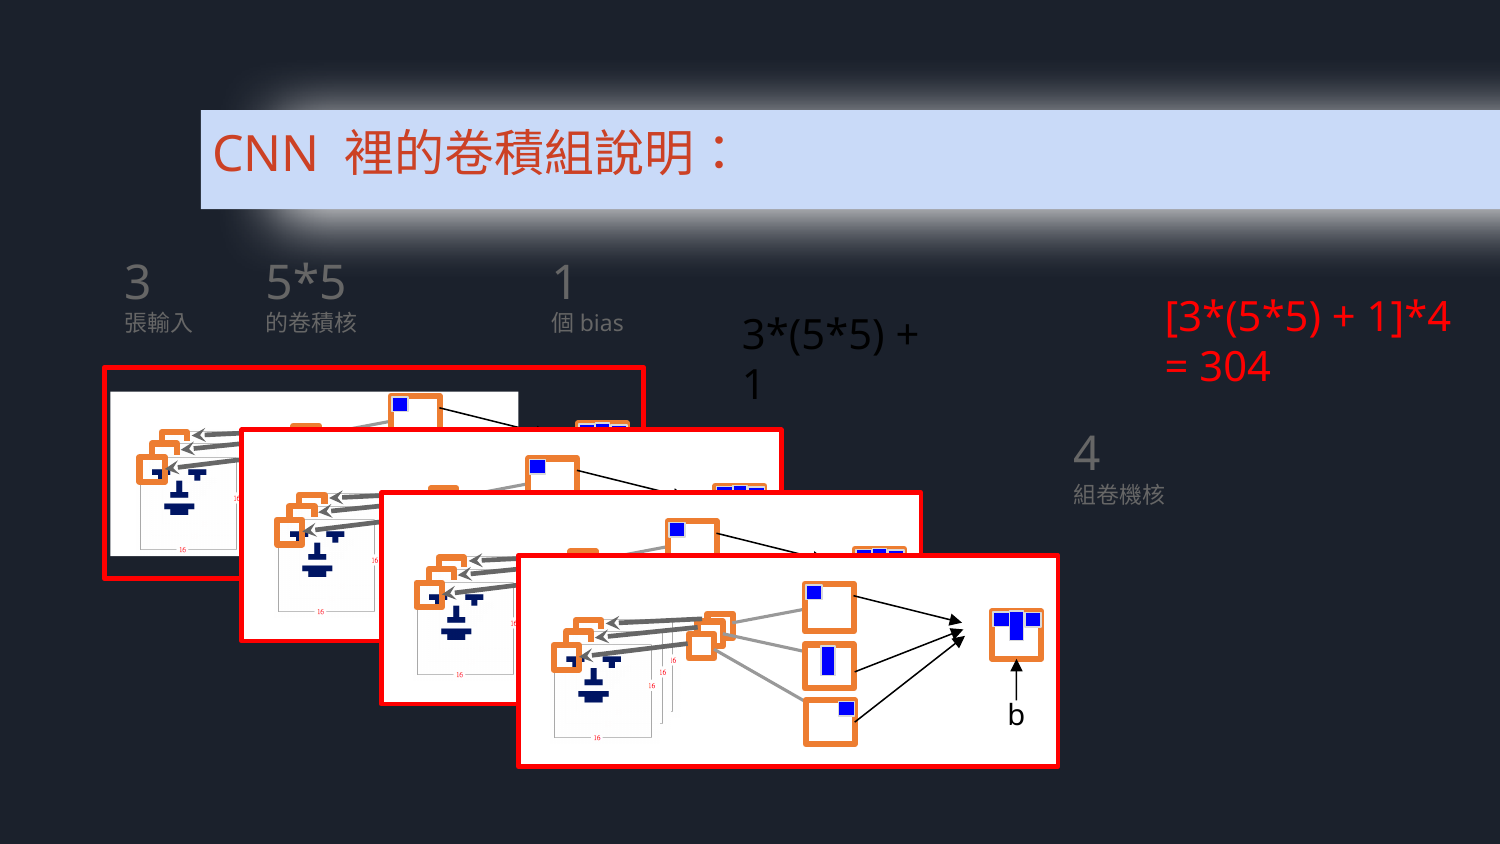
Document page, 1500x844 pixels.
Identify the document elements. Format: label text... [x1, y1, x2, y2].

text_box 3*(5*5) + 1 [726, 292, 969, 347]
text_box 3 張輸入 [109, 236, 250, 365]
text_box CNN 裡的卷積組說明： [200, 110, 1500, 210]
text_box 5*5 的卷積核 [250, 236, 438, 365]
text_box 4 組卷機核 [1058, 407, 1246, 539]
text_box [380, 492, 922, 705]
text_box 1 個bias [536, 236, 644, 366]
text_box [518, 554, 1059, 767]
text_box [103, 366, 645, 579]
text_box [241, 429, 782, 642]
text_box [3*(5*5) + 1]*4 = 304 [1149, 274, 1500, 422]
